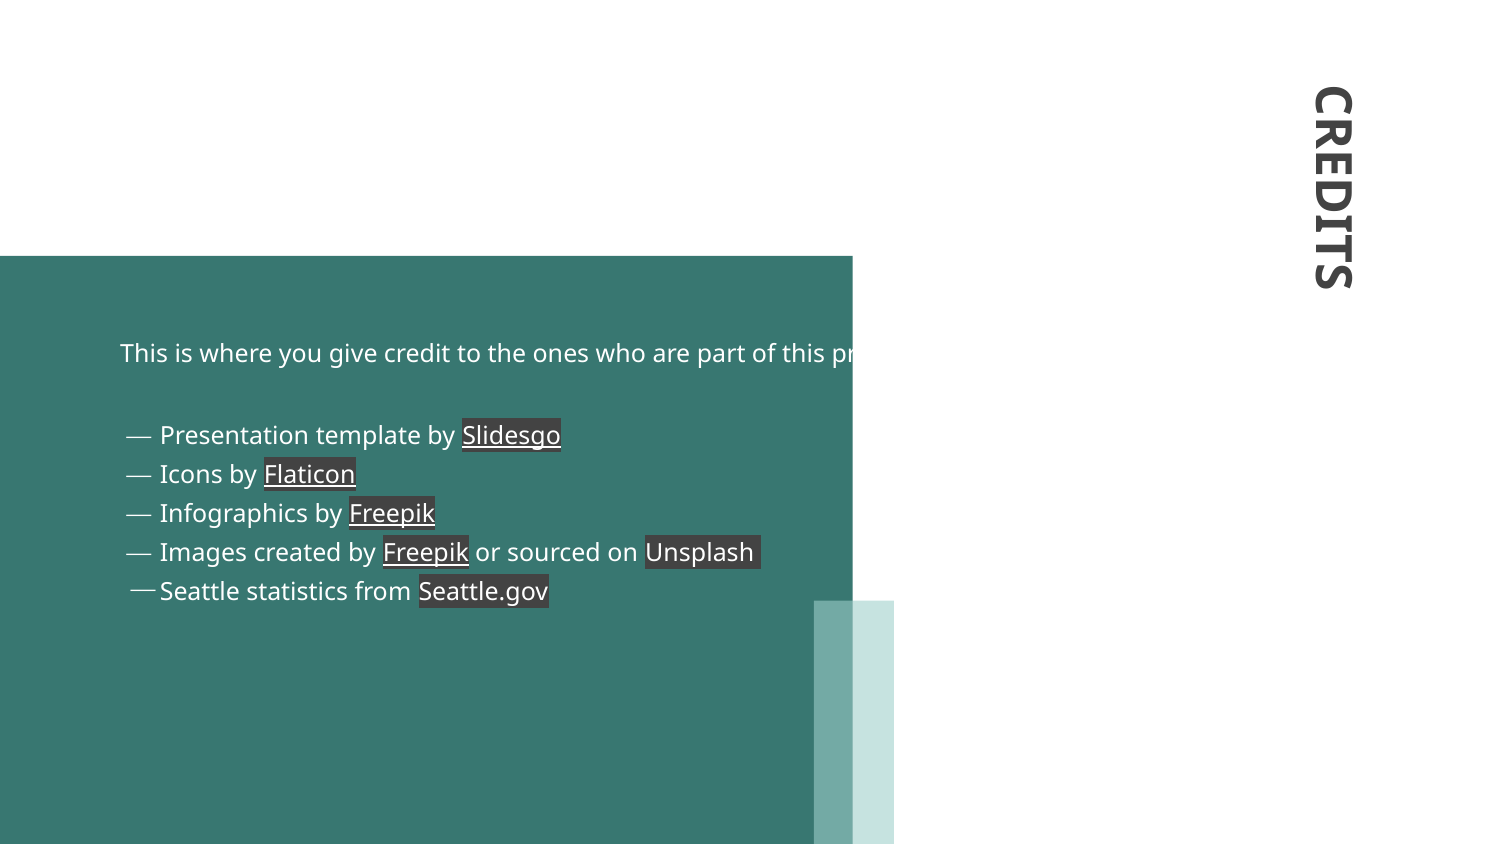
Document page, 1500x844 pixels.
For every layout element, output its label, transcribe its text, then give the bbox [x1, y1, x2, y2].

text_box [0, 255, 853, 844]
title CREDITS [1296, 69, 1377, 472]
list This is where you give credit to the ones who are part of this project. Presentation template by Slidesgo Icons by Flaticon Infographics by Freepik Images created by Freepik or sourced on Unsplash Seattle statistics from Seattle.gov [105, 350, 977, 593]
text_box [813, 600, 894, 844]
